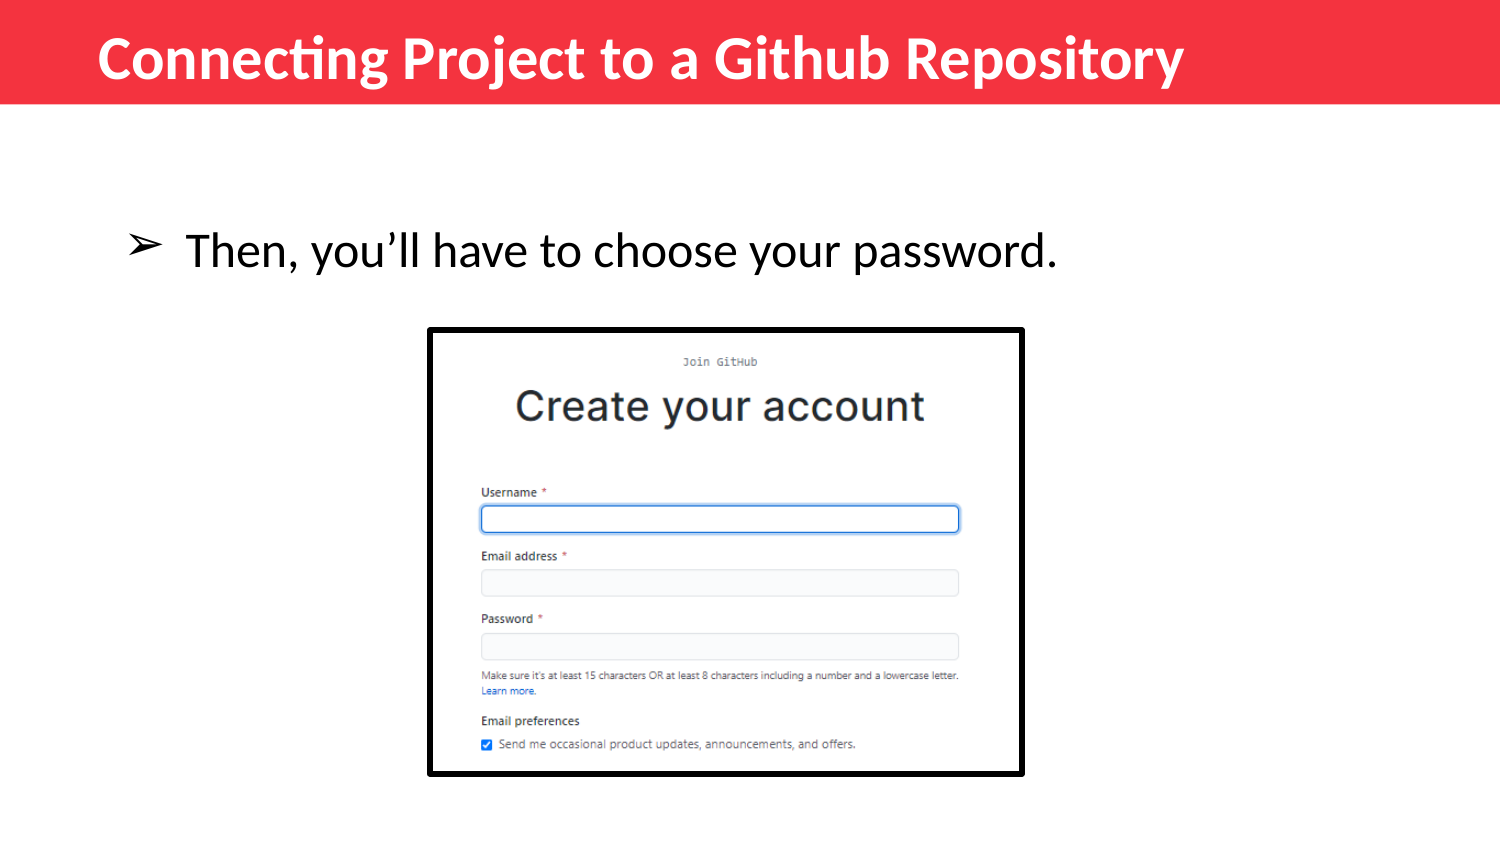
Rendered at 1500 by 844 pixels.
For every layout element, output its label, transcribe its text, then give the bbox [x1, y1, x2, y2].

picture [432, 333, 1019, 771]
text_box [0, 0, 1500, 105]
text_box Then, you’ll have to choose your password. [95, 193, 1411, 615]
text_box Connecting Project to a Github Repository [83, 2, 1226, 138]
